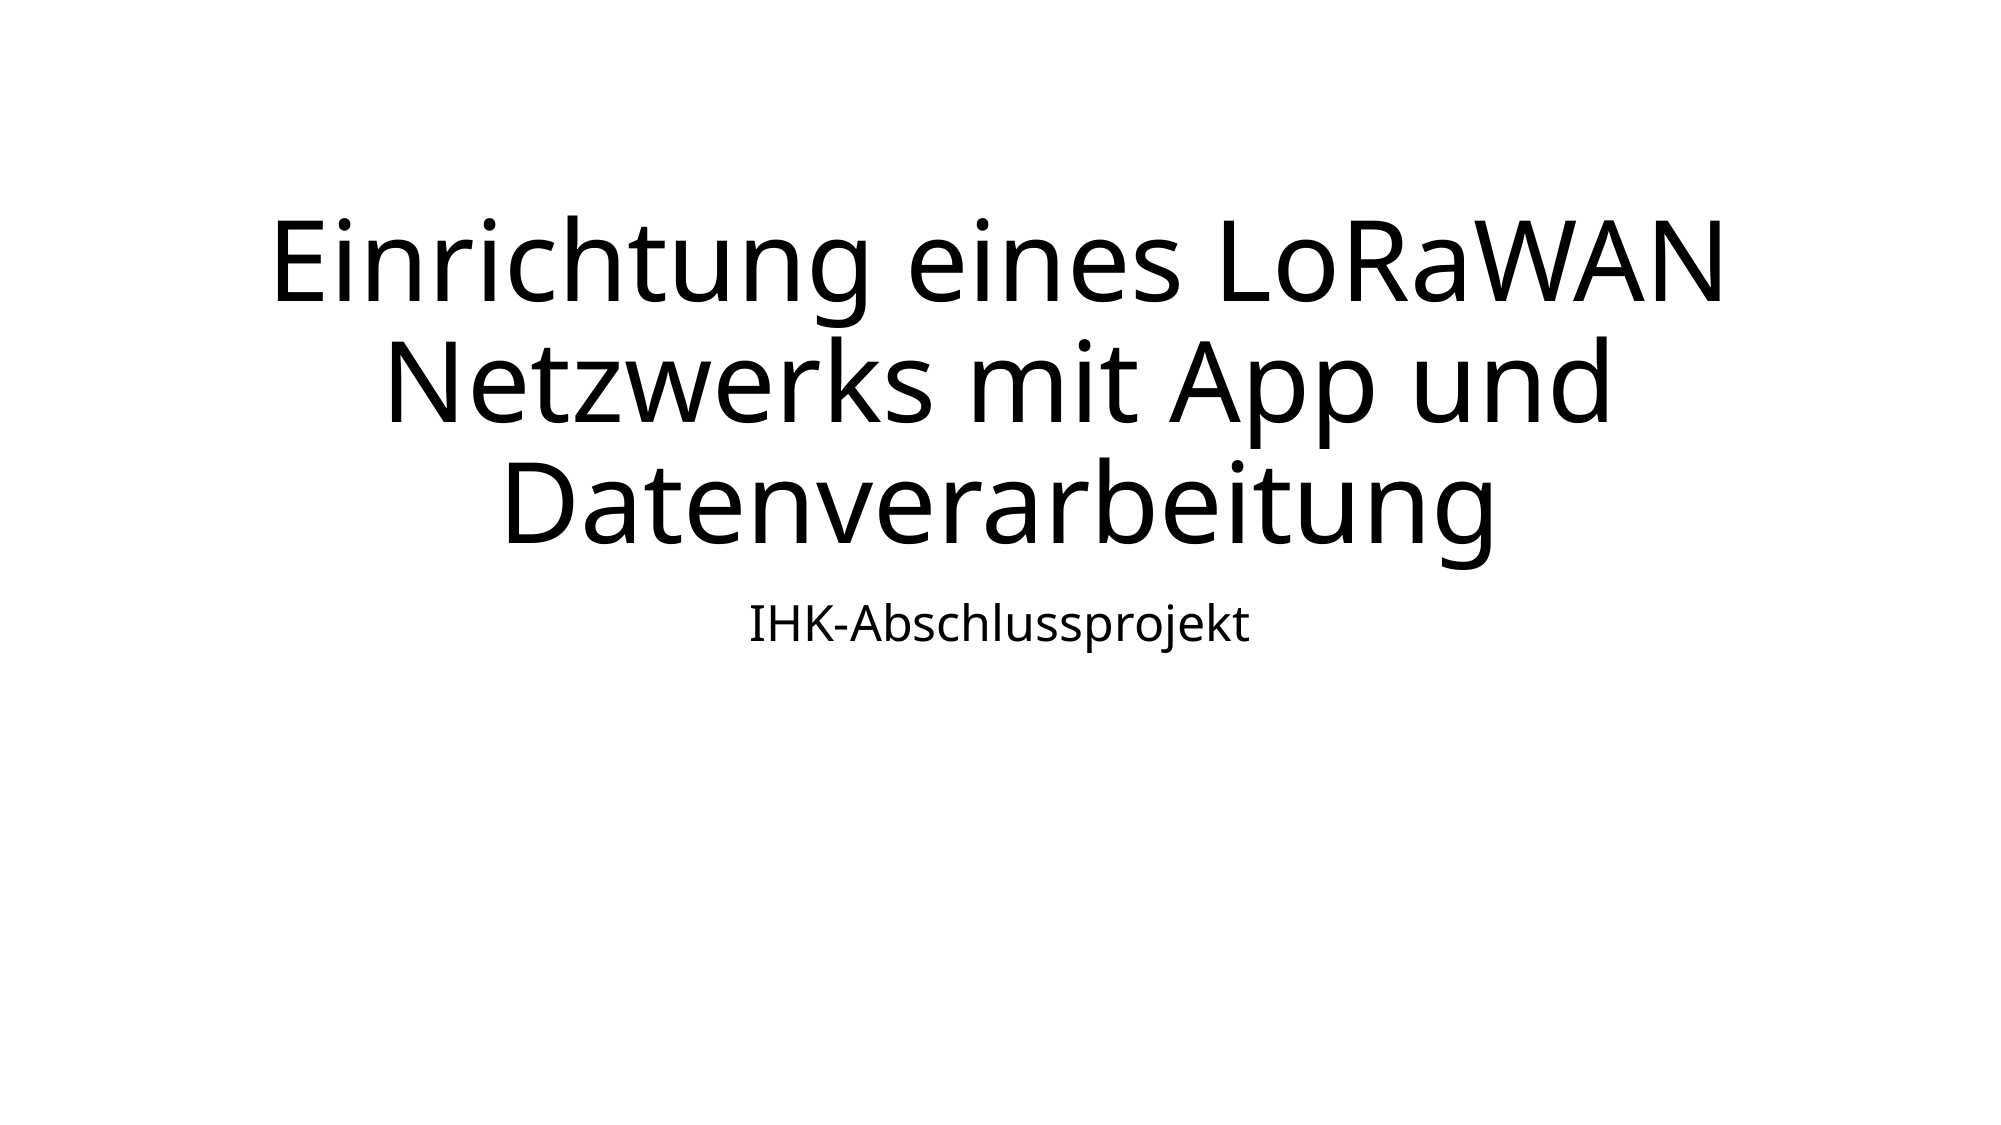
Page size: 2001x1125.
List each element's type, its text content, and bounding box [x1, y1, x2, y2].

subtitle IHK-Abschlussprojekt [249, 590, 1750, 863]
title Einrichtung eines LoRaWAN Netzwerks mit App und Datenverarbeitung [249, 184, 1750, 576]
